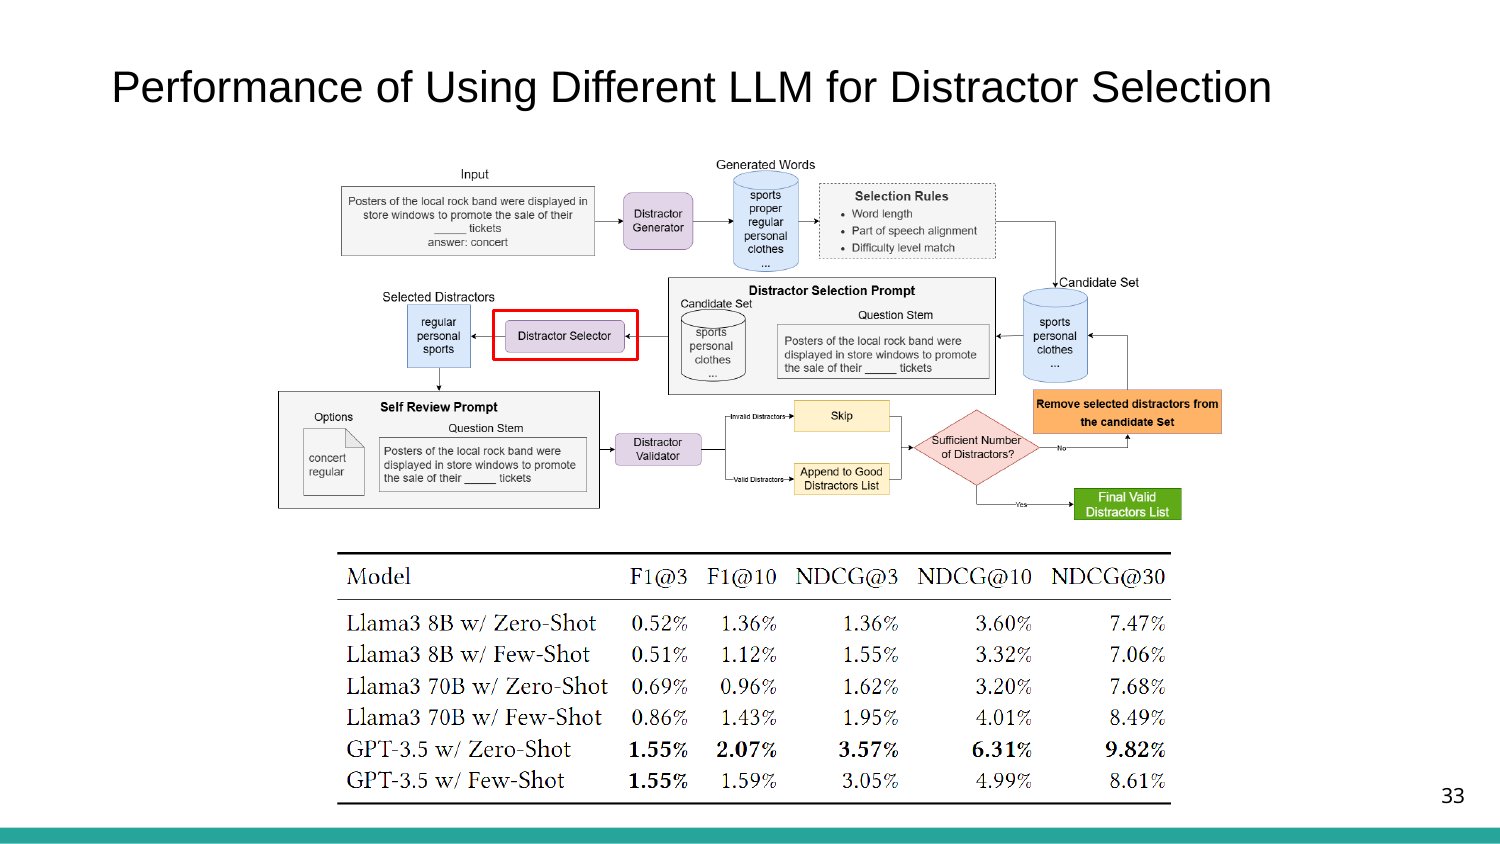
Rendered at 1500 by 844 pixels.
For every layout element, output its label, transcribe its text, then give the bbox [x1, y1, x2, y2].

slide_number ‹#› [1389, 764, 1480, 830]
title Performance of Using Different LLM for Distractor Selection [96, 43, 1432, 151]
picture [329, 535, 1171, 811]
picture [278, 145, 1222, 521]
